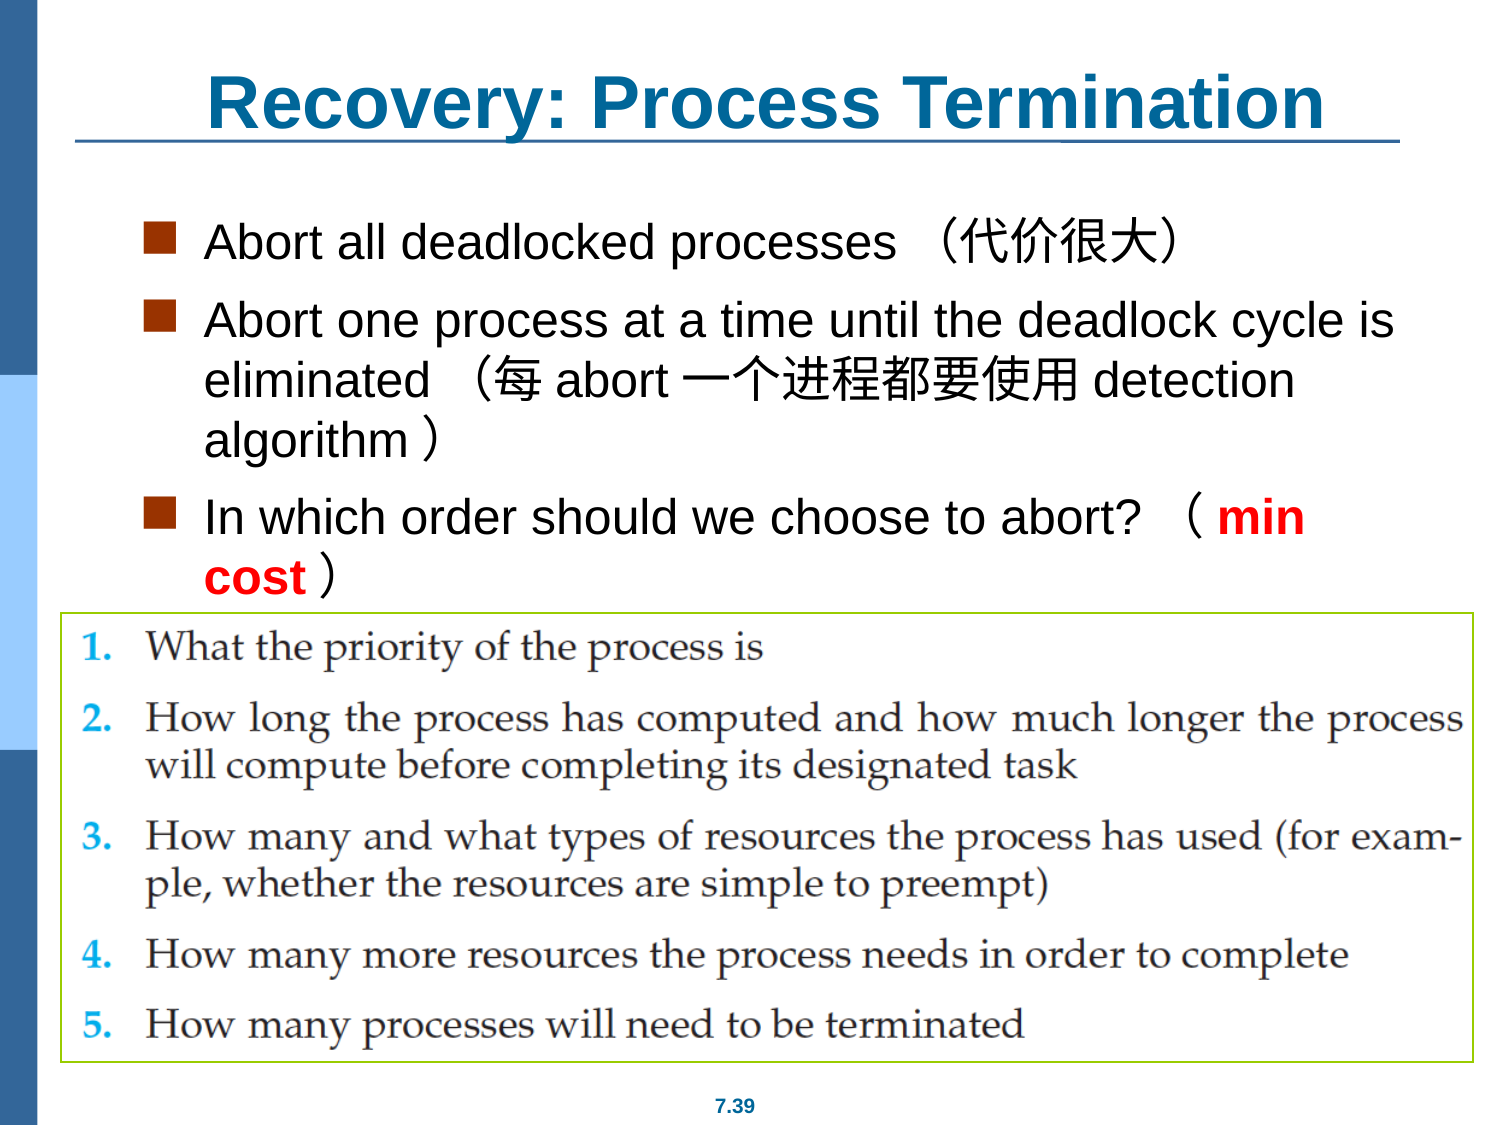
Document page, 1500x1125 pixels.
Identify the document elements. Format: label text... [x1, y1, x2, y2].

title Recovery: Process Termination [41, 0, 1493, 152]
picture [61, 613, 1473, 1062]
list Abort all deadlocked processes（代价很大） Abort one process at a time until the deadlock cycle is eliminated（每abort一个进程都要使用detection algorithm） In which order should we choose to abort?（min cost） [132, 202, 1434, 563]
